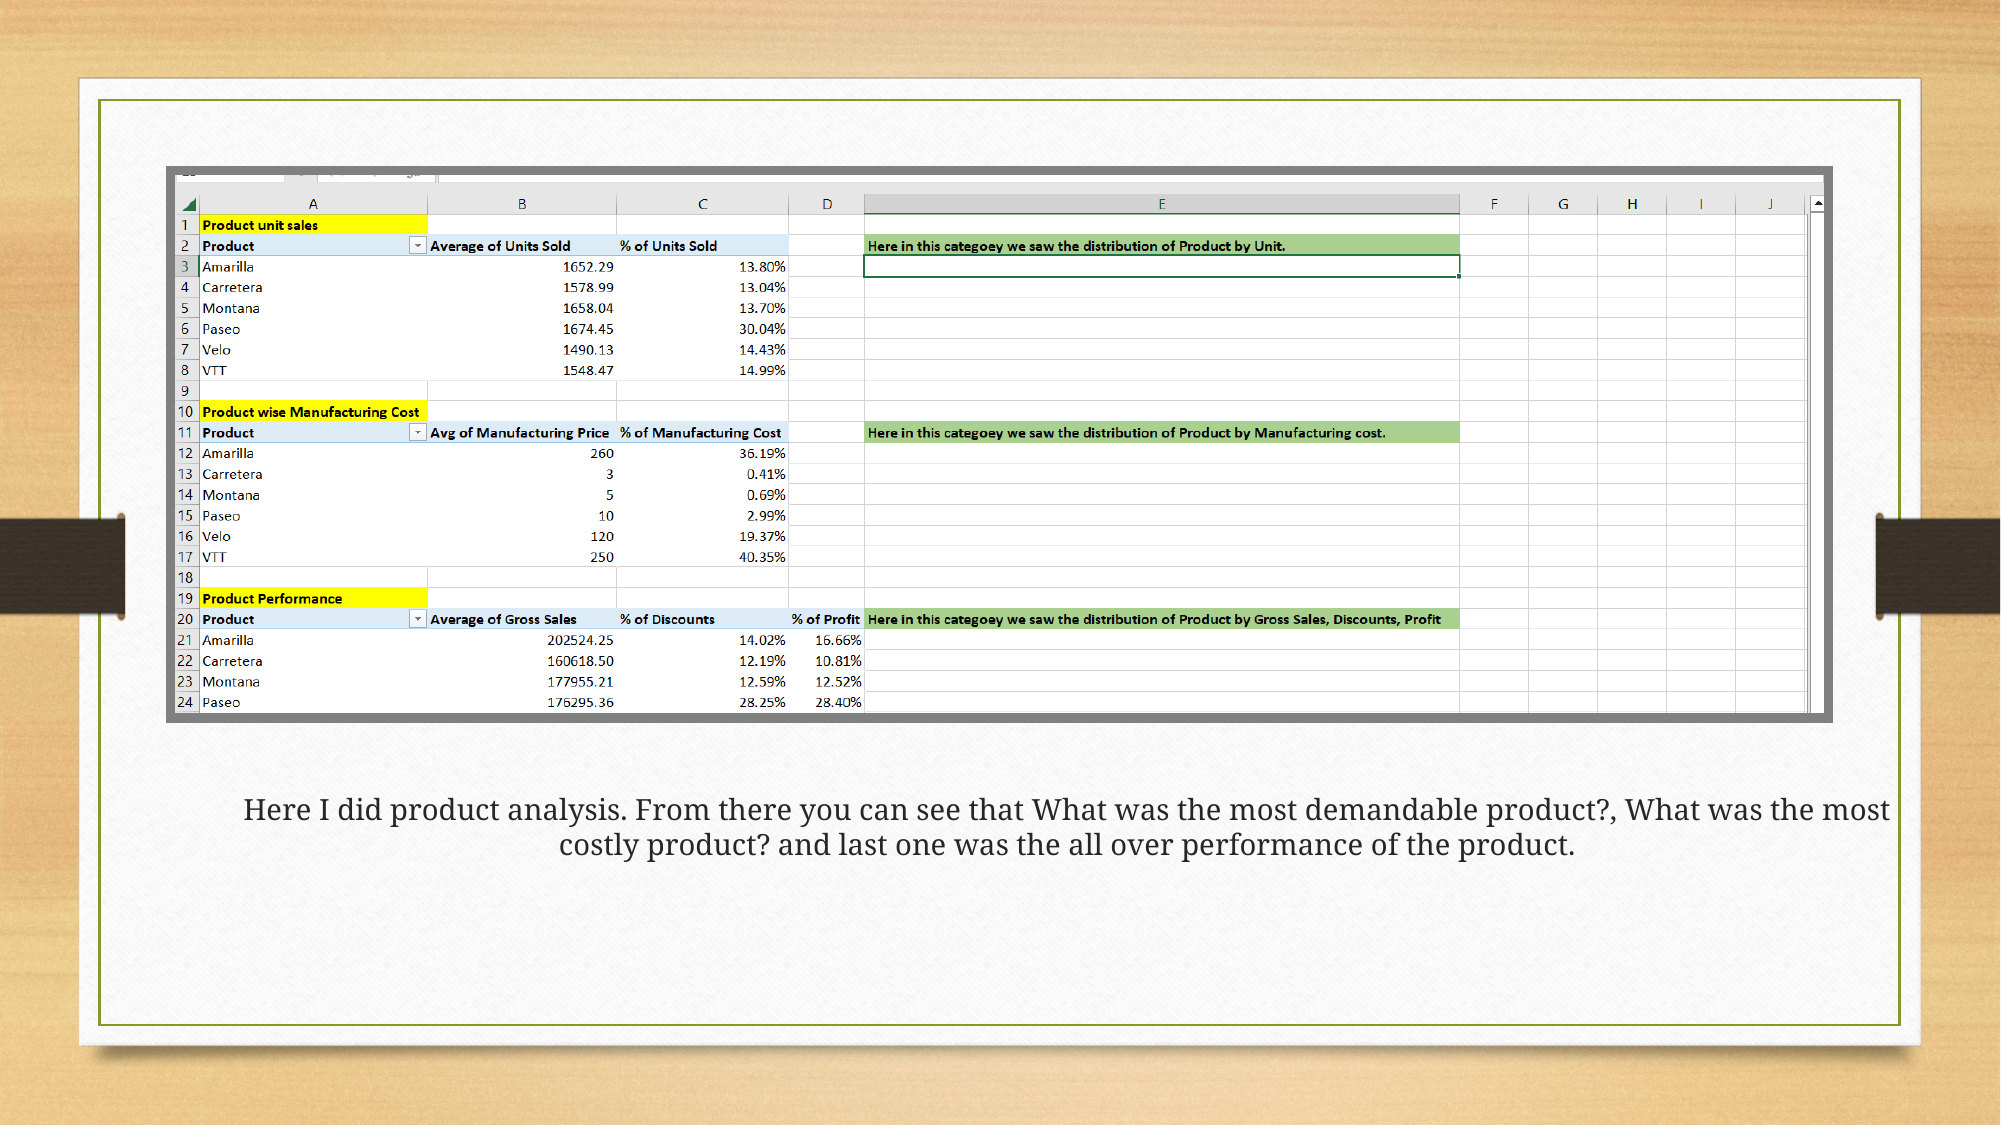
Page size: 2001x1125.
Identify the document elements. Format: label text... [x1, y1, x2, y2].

list Here I did product analysis. From there you can see that What was the most demandable product?, What was the most costly product? and last one was the all over performance of the product. [215, 783, 1921, 896]
picture [0, 0, 2001, 1125]
